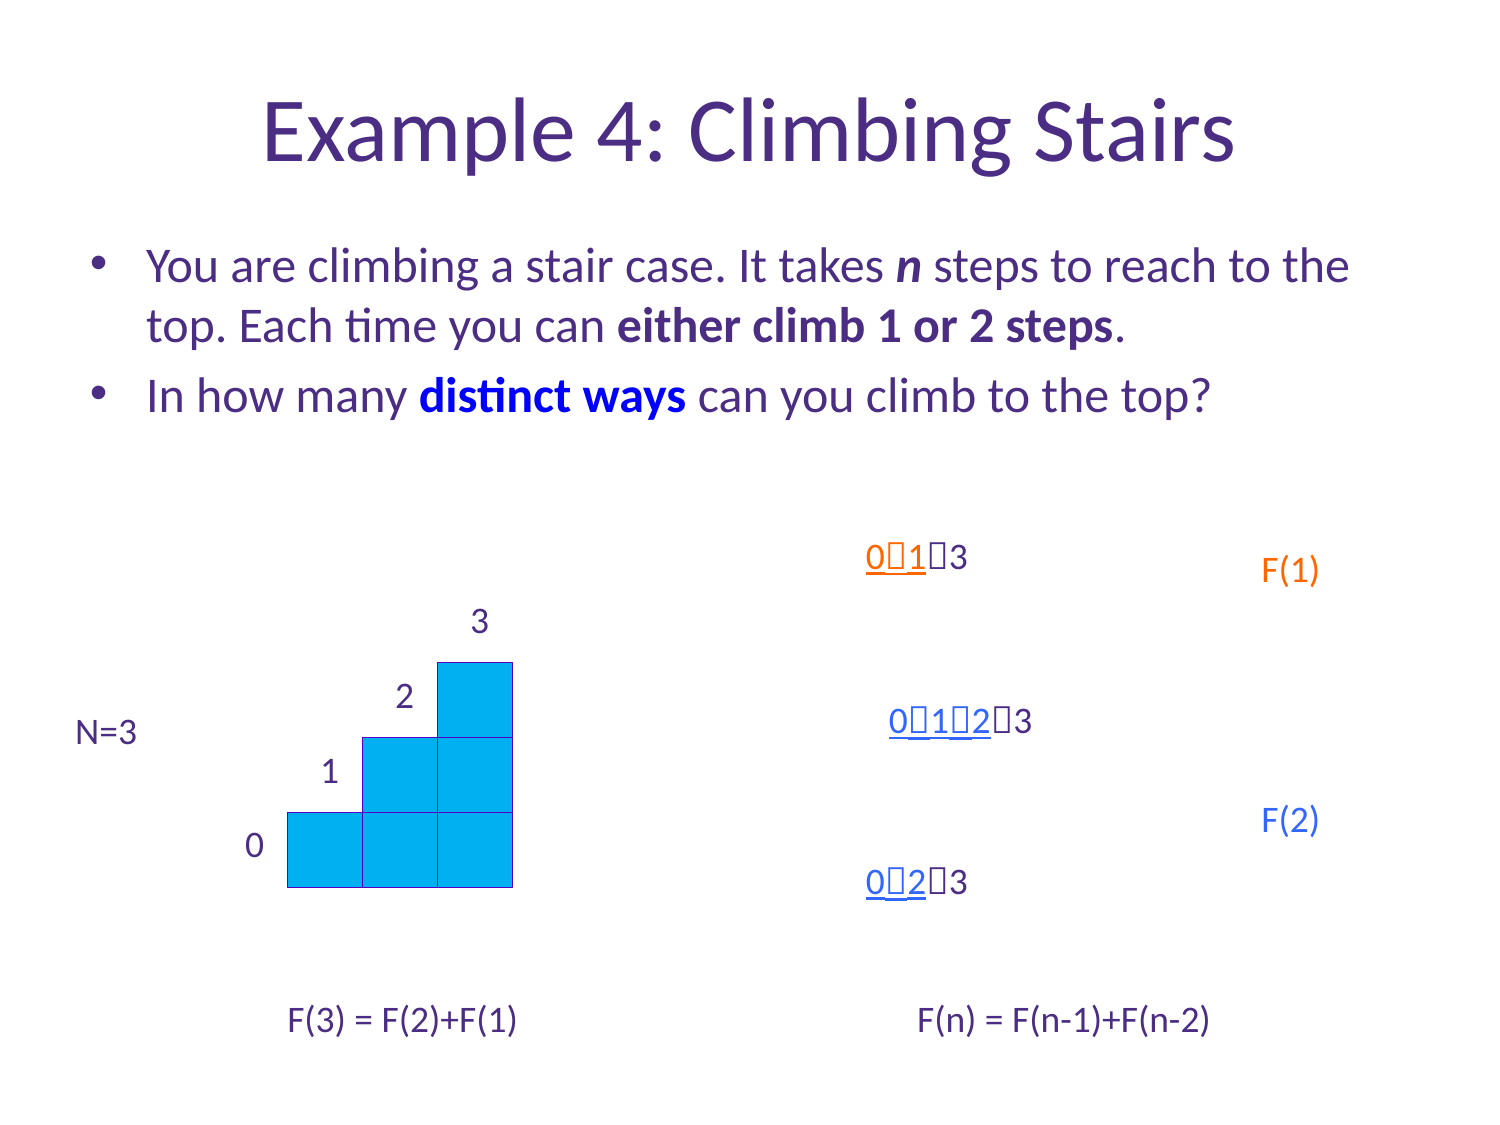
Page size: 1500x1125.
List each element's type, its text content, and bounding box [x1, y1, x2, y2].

title Example 4: Climbing Stairs [75, 62, 1425, 200]
text_box N=3 [60, 699, 153, 760]
text_box 0 [230, 812, 280, 873]
text_box [437, 813, 513, 888]
list You are climbing a stair case. It takes n steps to reach to the top. Each time you can either climb 1 or 2 steps. In how many distinct ways can you climb to the top? [75, 224, 1425, 475]
text_box [437, 662, 513, 738]
text_box [287, 812, 362, 888]
text_box 0123 [873, 689, 1048, 749]
text_box 2 [380, 664, 430, 724]
text_box F(3) = F(2)+F(1) [272, 987, 533, 1048]
text_box 3 [455, 589, 505, 649]
text_box [437, 738, 513, 813]
text_box 1 [305, 739, 355, 799]
text_box 023 [851, 849, 983, 910]
text_box 013 [851, 524, 983, 585]
text_box F(1) [1246, 537, 1336, 598]
text_box F(2) [1246, 787, 1336, 848]
text_box [362, 813, 437, 888]
text_box F(n) = F(n-1)+F(n-2) [902, 987, 1227, 1048]
text_box [362, 737, 437, 813]
